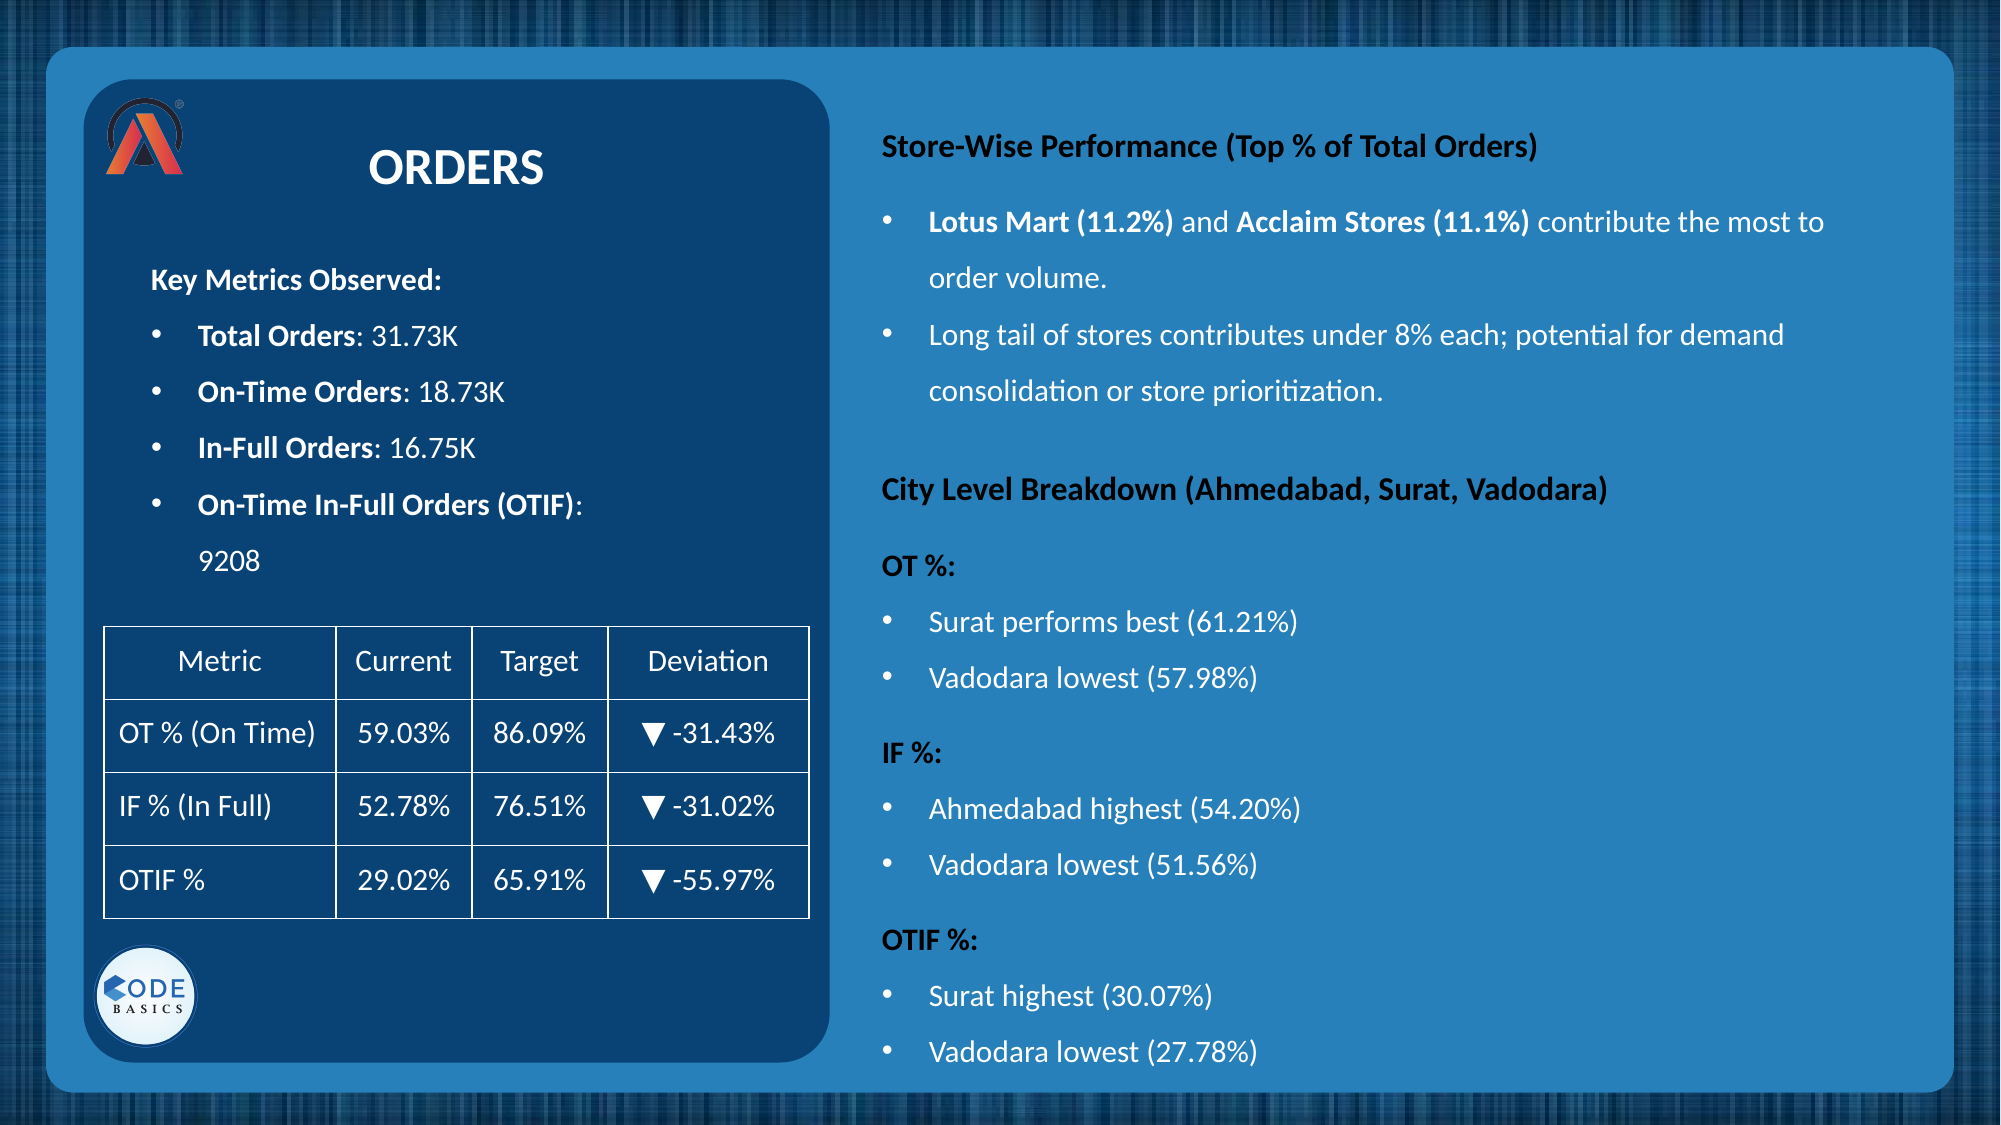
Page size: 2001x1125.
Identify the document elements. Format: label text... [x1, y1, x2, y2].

text_box City Level Breakdown (Ahmedabad, Surat, Vadodara) OT %: Surat performs best (61.21%) Vadodara lowest (57.98%) IF %: Ahmedabad highest (54.20%) Vadodara lowest (51.56%) OTIF %: Surat highest (30.07%) Vadodara lowest (27.78%) [867, 440, 1868, 1077]
table_cell IF % (In Full) [105, 773, 335, 845]
text_box Key Metrics Observed: Total Orders: 31.73K On-Time Orders: 18.73K In-Full Orders: 16.75K On-Time In-Full Orders (OTIF): 9208 [136, 233, 620, 626]
table_cell 52.78% [337, 773, 471, 845]
table_cell 59.03% [337, 700, 471, 772]
table_cell ▼ -31.43% [609, 700, 808, 772]
table_cell ▼ -31.02% [609, 773, 808, 845]
picture [0, 0, 2001, 1125]
table_cell 76.51% [473, 773, 607, 845]
table_cell 86.09% [473, 700, 607, 772]
text_box [44, 45, 1955, 1094]
text_box Store-Wise Performance (Top % of Total Orders) Lotus Mart (11.2%) and Acclaim Stores (11.1%) contribute the most to order volume. Long tail of stores contributes under 8% each; potential for demand consolidation or store prioritization. [867, 96, 1868, 415]
text_box [82, 78, 831, 1064]
text_box ORDERS [215, 124, 698, 203]
table_header Target [473, 627, 607, 699]
table_cell OTIF % [105, 846, 335, 918]
table_header Metric [105, 627, 335, 699]
table_header Deviation [609, 627, 808, 699]
table_cell 65.91% [473, 846, 607, 918]
table_cell 29.02% [337, 846, 471, 918]
table_header Current [337, 627, 471, 699]
table_cell ▼ -55.97% [609, 846, 808, 918]
table_cell OT % (On Time) [105, 700, 335, 772]
